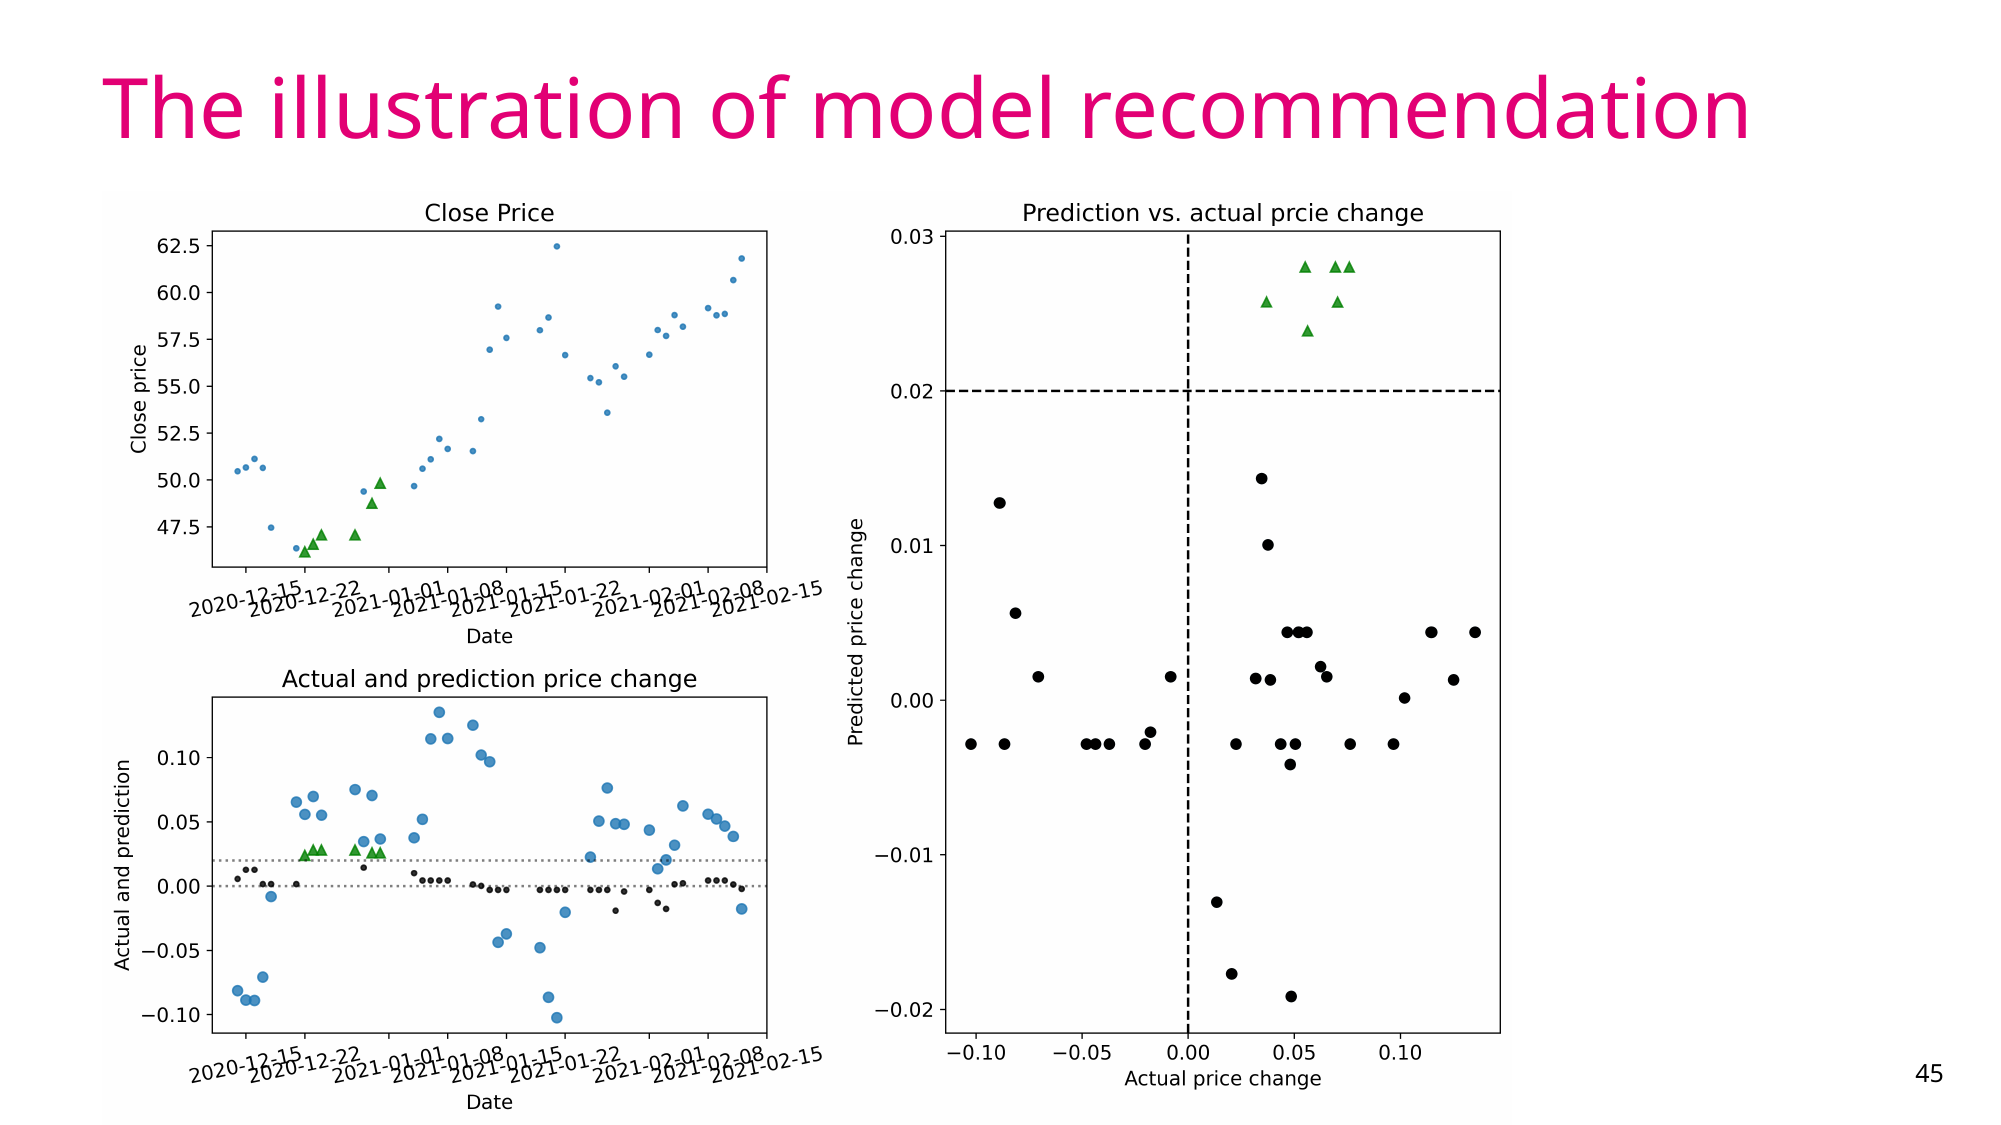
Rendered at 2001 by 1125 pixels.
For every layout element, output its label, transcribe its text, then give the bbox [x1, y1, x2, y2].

slide_number 45 [1915, 1047, 1957, 1101]
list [102, 191, 1512, 1125]
title The illustration of model recommendation [102, 66, 1898, 185]
